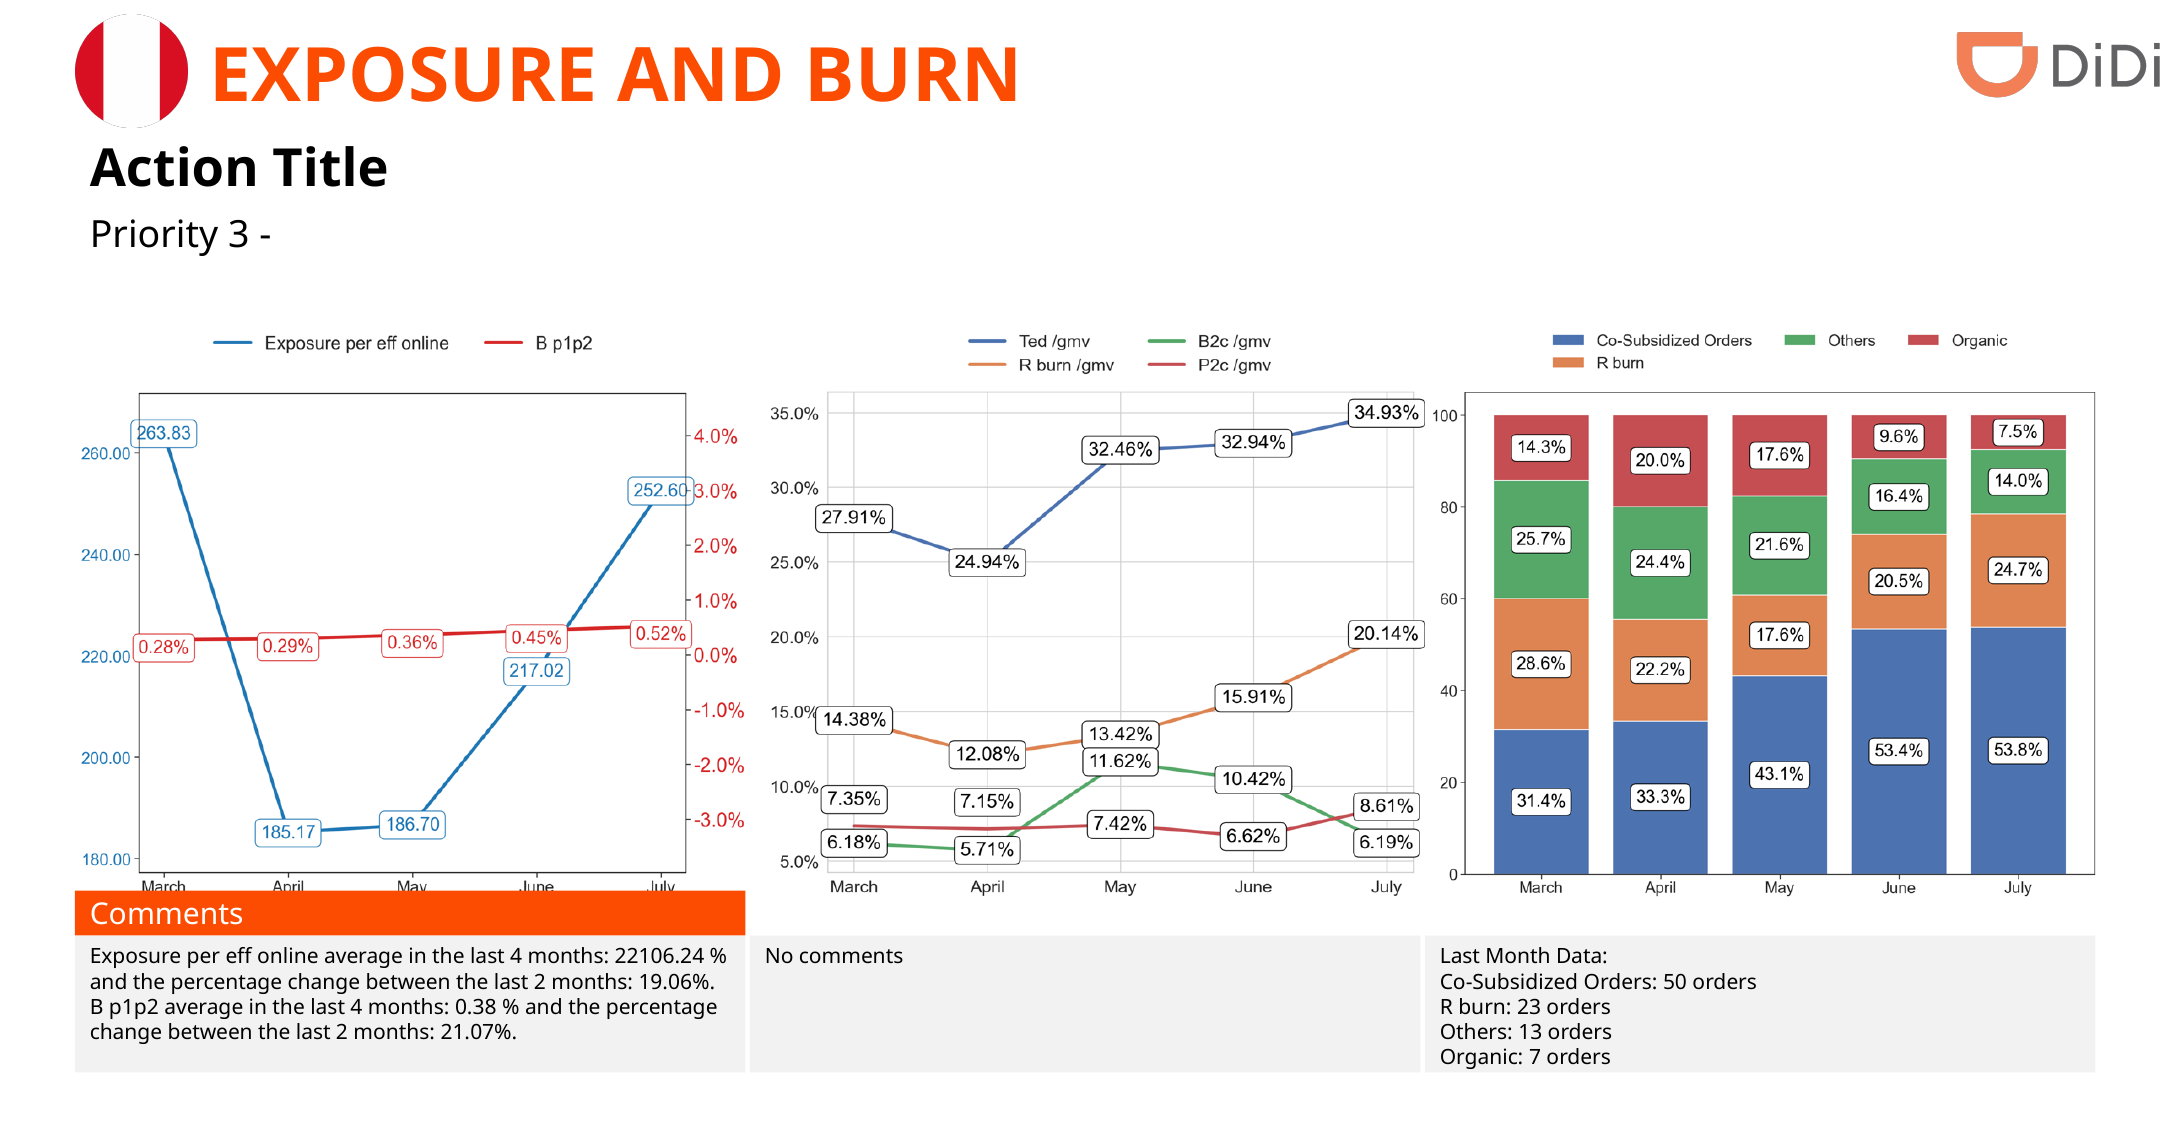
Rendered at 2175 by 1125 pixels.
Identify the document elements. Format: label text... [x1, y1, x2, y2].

picture [1949, 1, 2175, 129]
text_box Action Title [74, 127, 2175, 202]
text_box Priority 3 - [74, 202, 2175, 263]
picture [74, 322, 2101, 914]
picture [74, 14, 188, 128]
text_box No comments [749, 935, 1421, 1073]
text_box Last Month Data: Co-Subsidized Orders: 50 orders R burn: 23 orders Others: 13 orders Organic: 7 orders [1424, 935, 2096, 1073]
text_box Exposure per eff online average in the last 4 months: 22106.24 % and the percentage change between the last 2 months: 19.06%. B p1p2 average in the last 4 months: 0.38 % and the percentage change between the last 2 months: 21.07%. [74, 936, 746, 1073]
text_box Comments [74, 921, 746, 936]
text_box EXPOSURE AND BURN [194, 15, 1800, 127]
